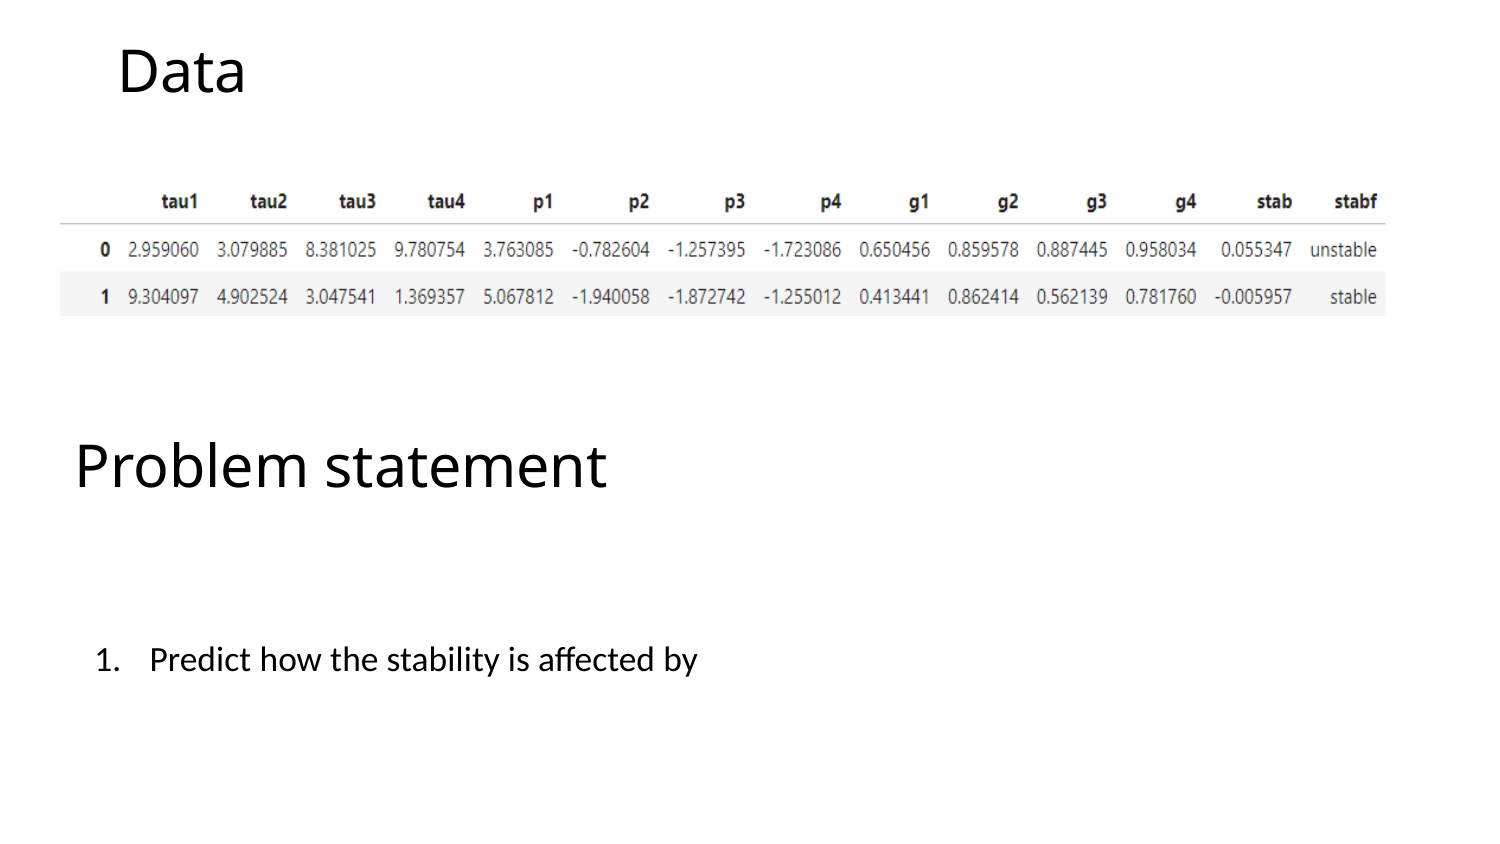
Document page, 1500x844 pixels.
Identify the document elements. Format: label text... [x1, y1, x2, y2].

picture [59, 168, 1389, 316]
title Data [102, 26, 1500, 121]
list Predict how the stability is affected by [59, 544, 1458, 844]
title Problem statement [59, 421, 1458, 516]
